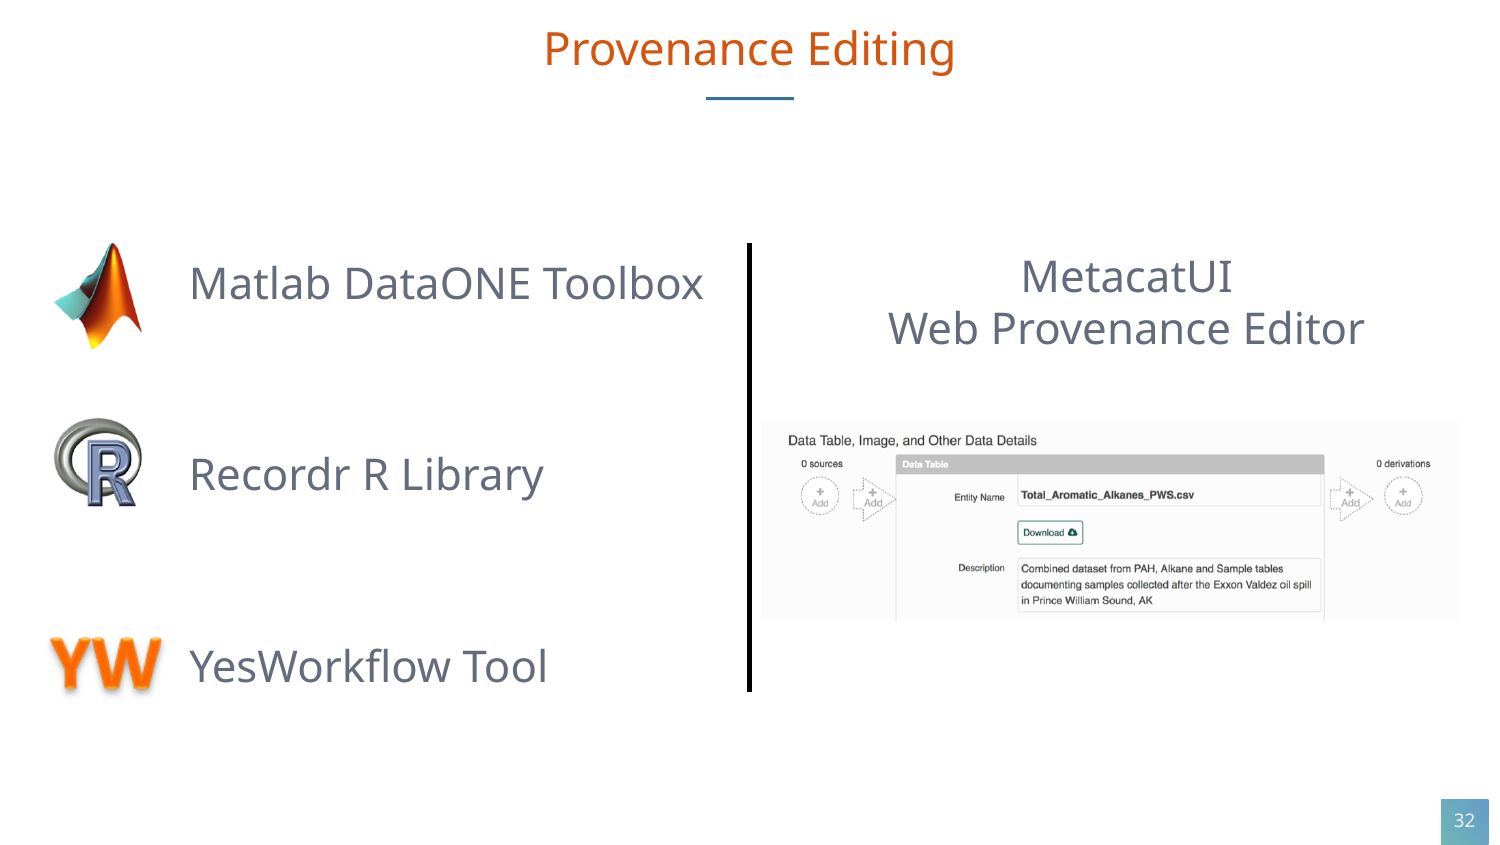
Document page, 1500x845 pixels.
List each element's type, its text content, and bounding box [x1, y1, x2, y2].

text_box Recordr R Library [176, 425, 745, 521]
text_box MetacatUI Web Provenance Editor [818, 253, 1436, 349]
picture [53, 416, 142, 507]
text_box YesWorkflow Tool [185, 617, 750, 712]
picture [761, 417, 1459, 621]
list Provenance Editing [198, 16, 1301, 85]
picture [36, 600, 177, 729]
picture [53, 242, 142, 349]
text_box Matlab DataONE Toolbox [176, 234, 750, 330]
slide_number 32 [1451, 807, 1478, 836]
